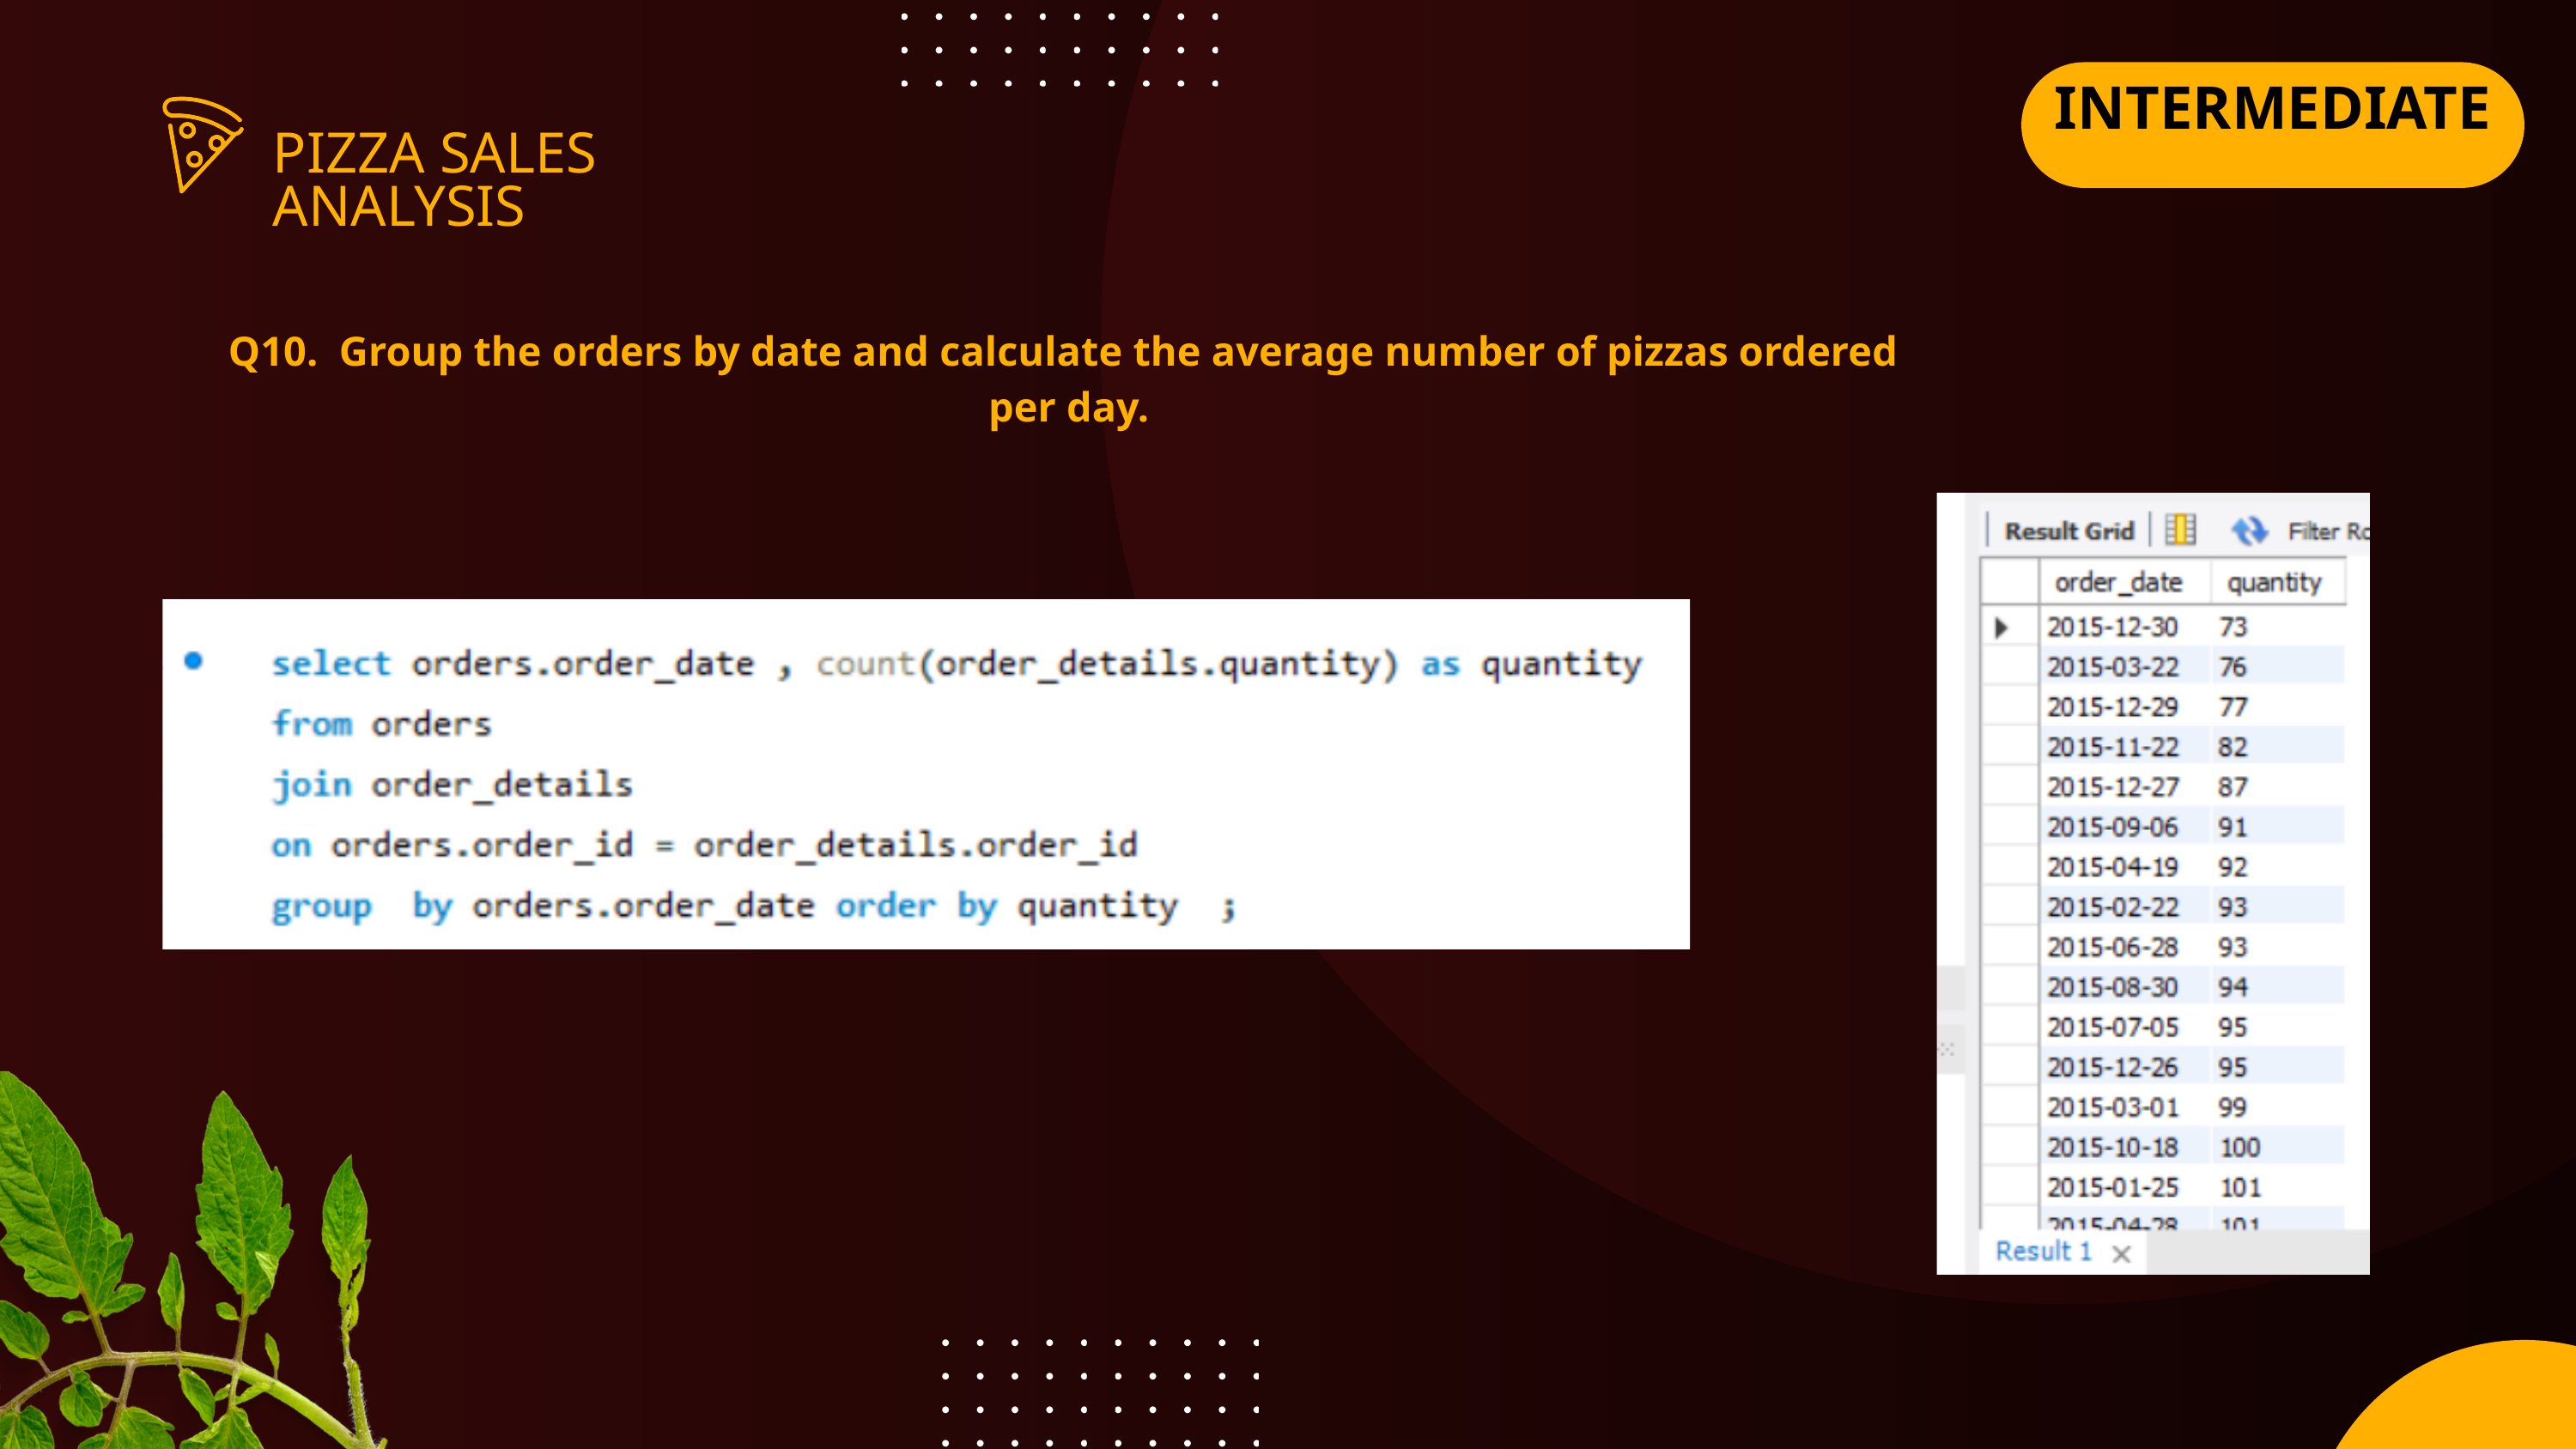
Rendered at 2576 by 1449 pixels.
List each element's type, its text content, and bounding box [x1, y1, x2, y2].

text_box [901, 0, 1094, 87]
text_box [1100, 0, 2576, 1304]
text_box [2020, 62, 2525, 189]
text_box [0, 1060, 398, 1449]
text_box [942, 1339, 1259, 1449]
text_box Q10. Group the orders by date and calculate the average number of pizzas ordered per day. [212, 317, 1094, 431]
text_box PIZZA SALES ANALYSIS [272, 130, 746, 291]
text_box [162, 95, 245, 194]
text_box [2306, 1339, 2576, 1449]
text_box [162, 599, 1094, 949]
